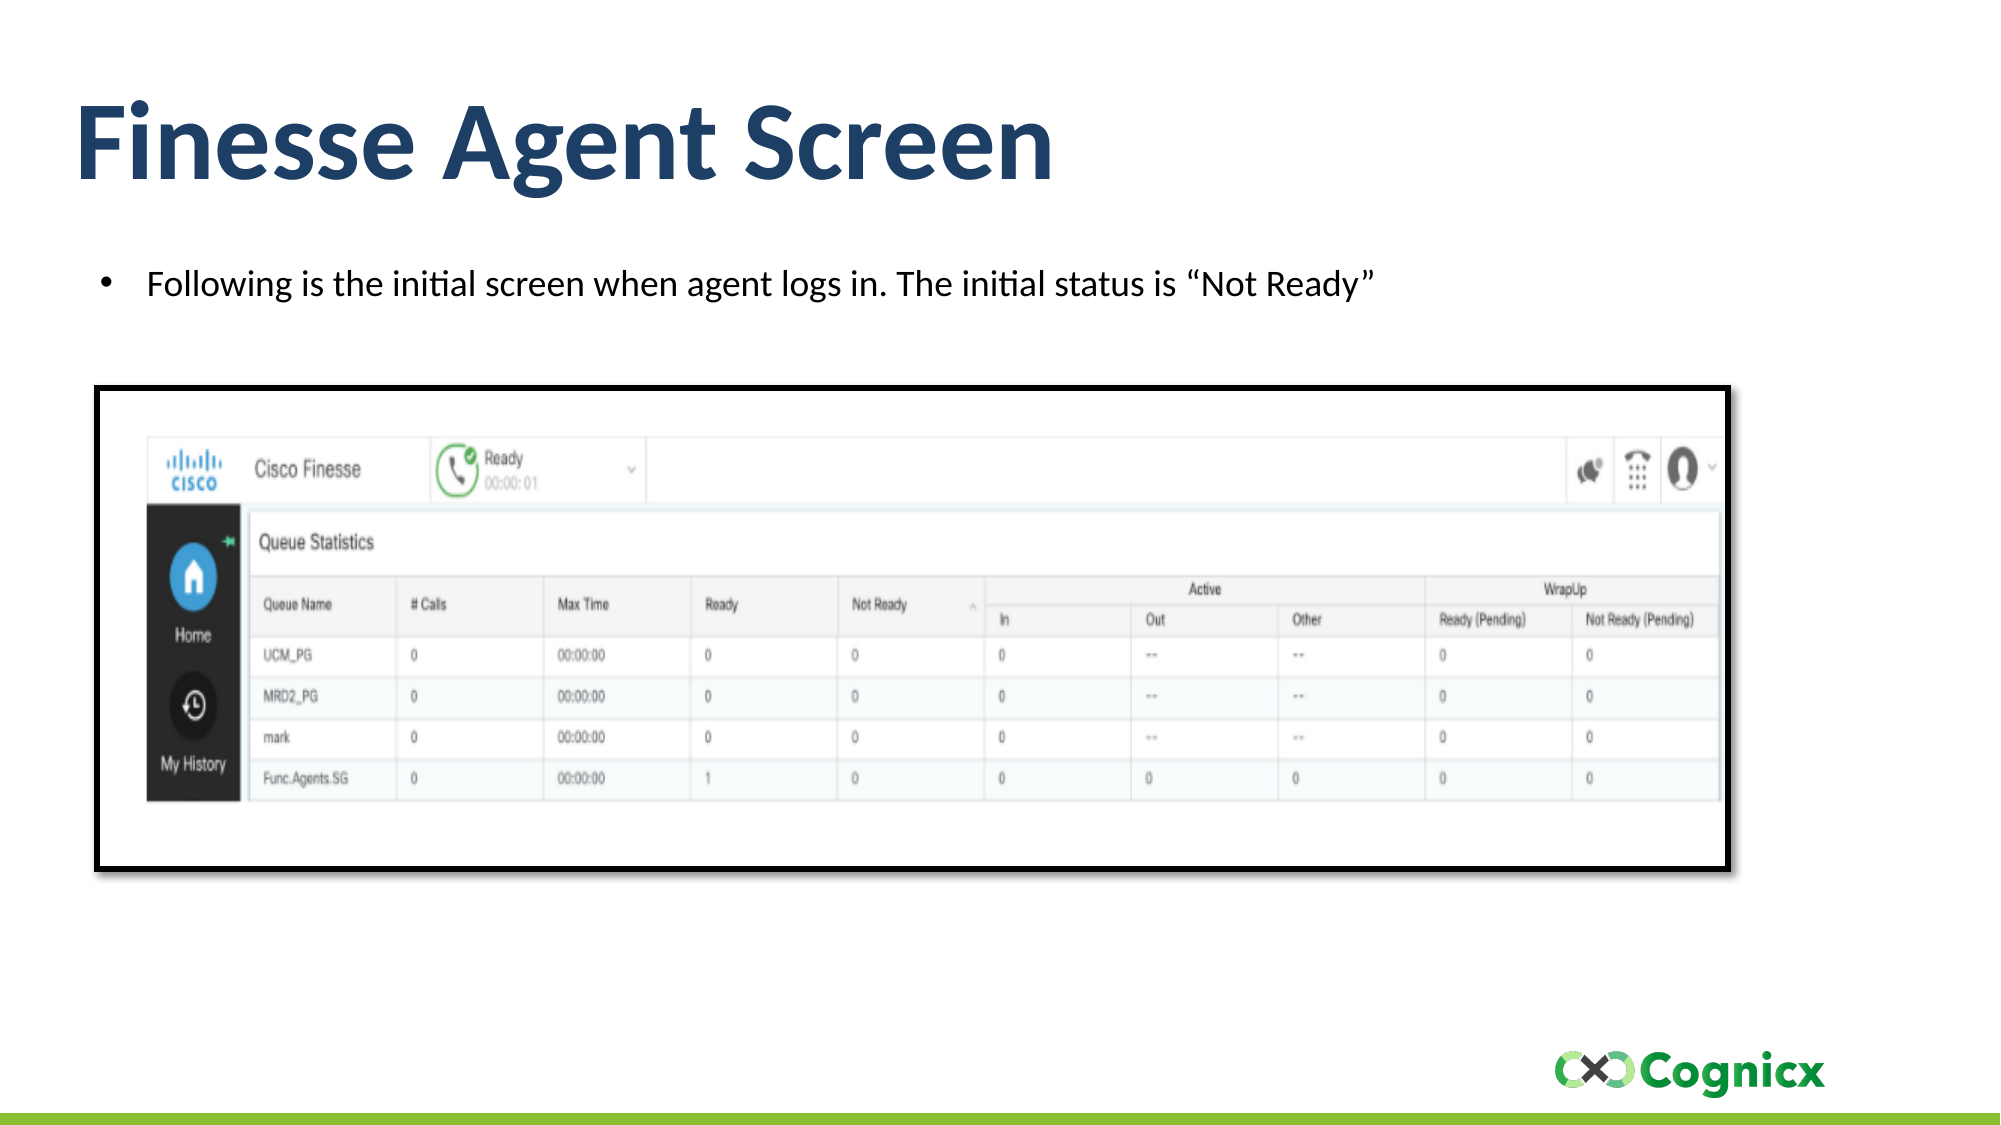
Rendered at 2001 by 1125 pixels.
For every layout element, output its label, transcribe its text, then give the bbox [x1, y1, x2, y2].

list Following is the initial screen when agent logs in. The initial status is “Not Ready” [99, 258, 1900, 396]
picture [1555, 1051, 1825, 1098]
picture [99, 391, 1726, 867]
title Finesse Agent Screen [75, 66, 1925, 207]
